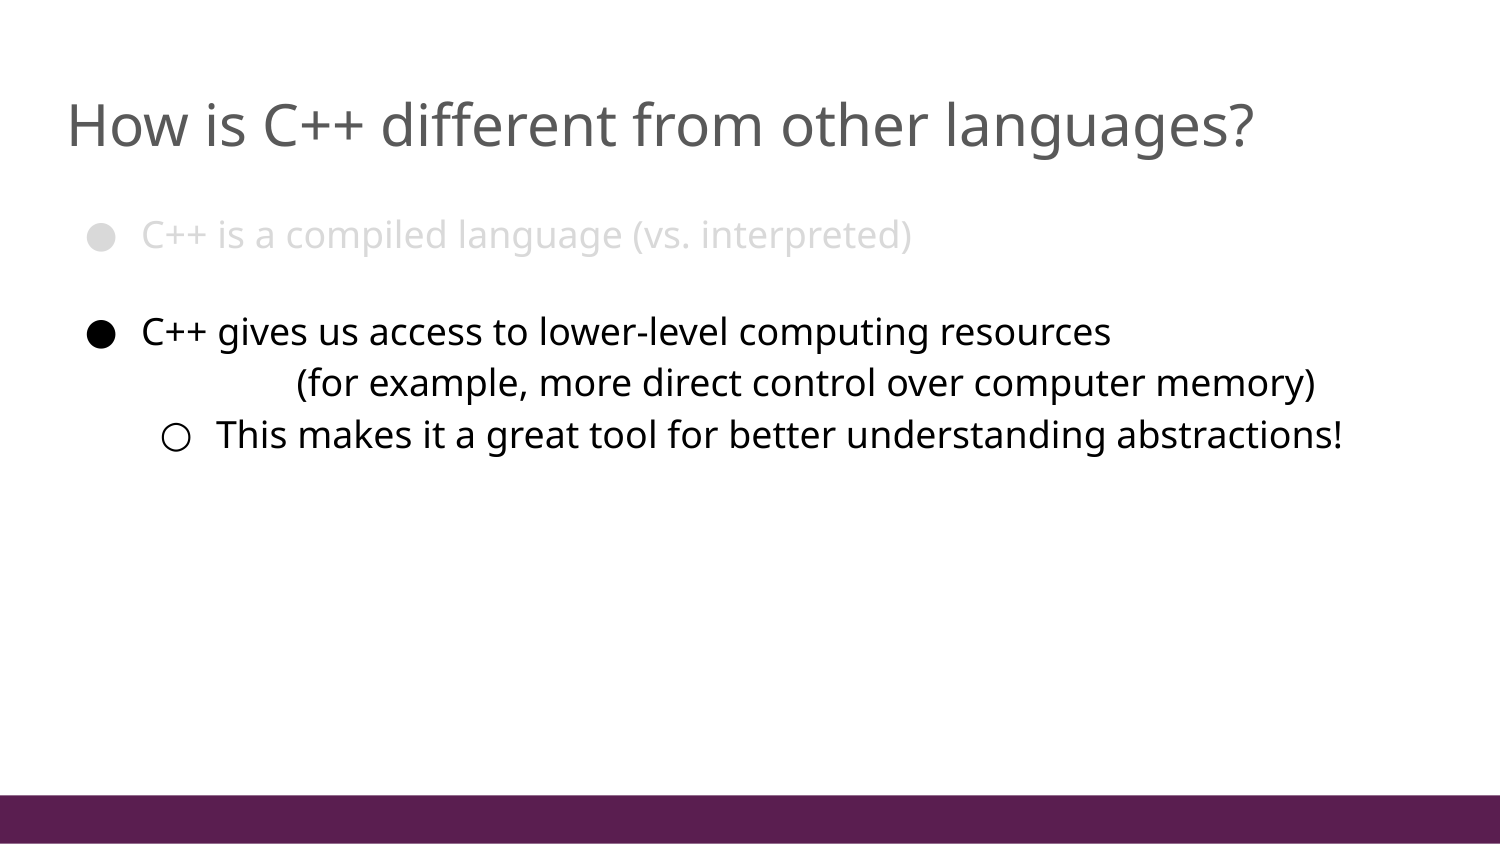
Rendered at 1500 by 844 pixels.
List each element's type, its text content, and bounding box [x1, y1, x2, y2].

title How is C++ different from other languages? [51, 72, 1449, 167]
list C++ is a compiled language (vs. interpreted) C++ gives us access to lower-level computing resources (for example, more direct control over computer memory) This makes it a great tool for better understanding abstractions! [51, 189, 1449, 750]
